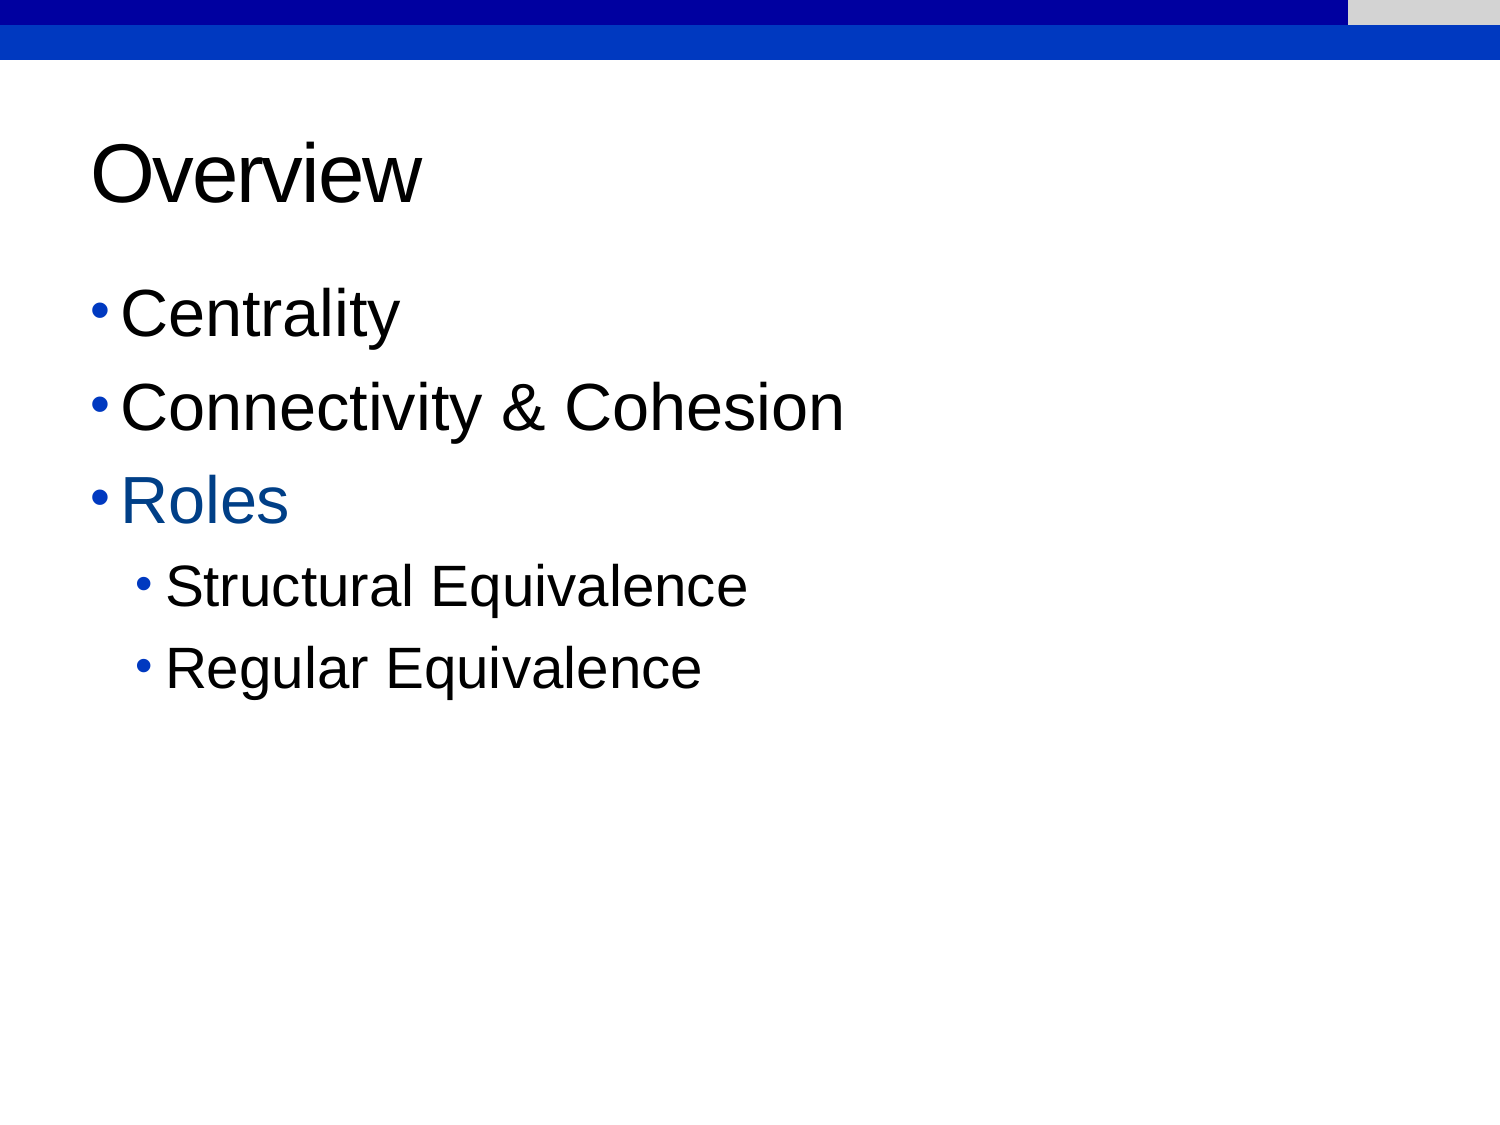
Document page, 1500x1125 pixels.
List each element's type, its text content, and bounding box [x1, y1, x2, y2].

text_box [0, 0, 1350, 27]
title Overview [75, 87, 1425, 250]
list Centrality Connectivity & Cohesion Roles Structural Equivalence Regular Equivalence [75, 262, 1425, 1063]
text_box [1350, 0, 1500, 27]
